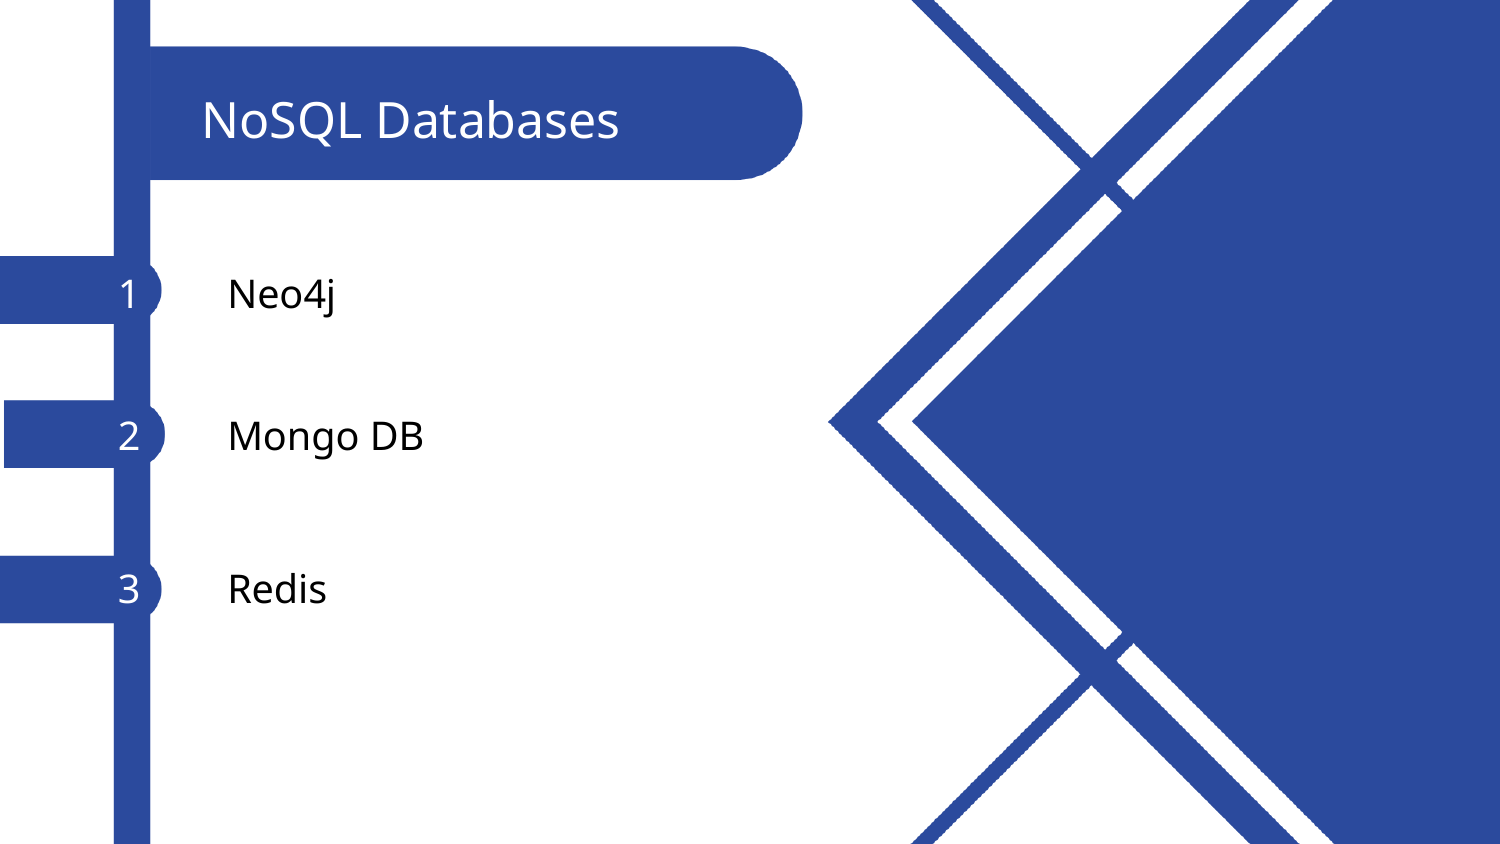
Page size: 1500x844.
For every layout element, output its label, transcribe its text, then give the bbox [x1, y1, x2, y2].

text_box 3 [102, 549, 165, 621]
text_box Redis [212, 549, 587, 621]
picture [0, 0, 1500, 844]
text_box 1 [102, 254, 165, 326]
text_box NoSQL Databases [186, 73, 687, 146]
text_box 2 [102, 395, 165, 468]
text_box Mongo DB [212, 395, 587, 468]
text_box Neo4j [212, 254, 587, 326]
